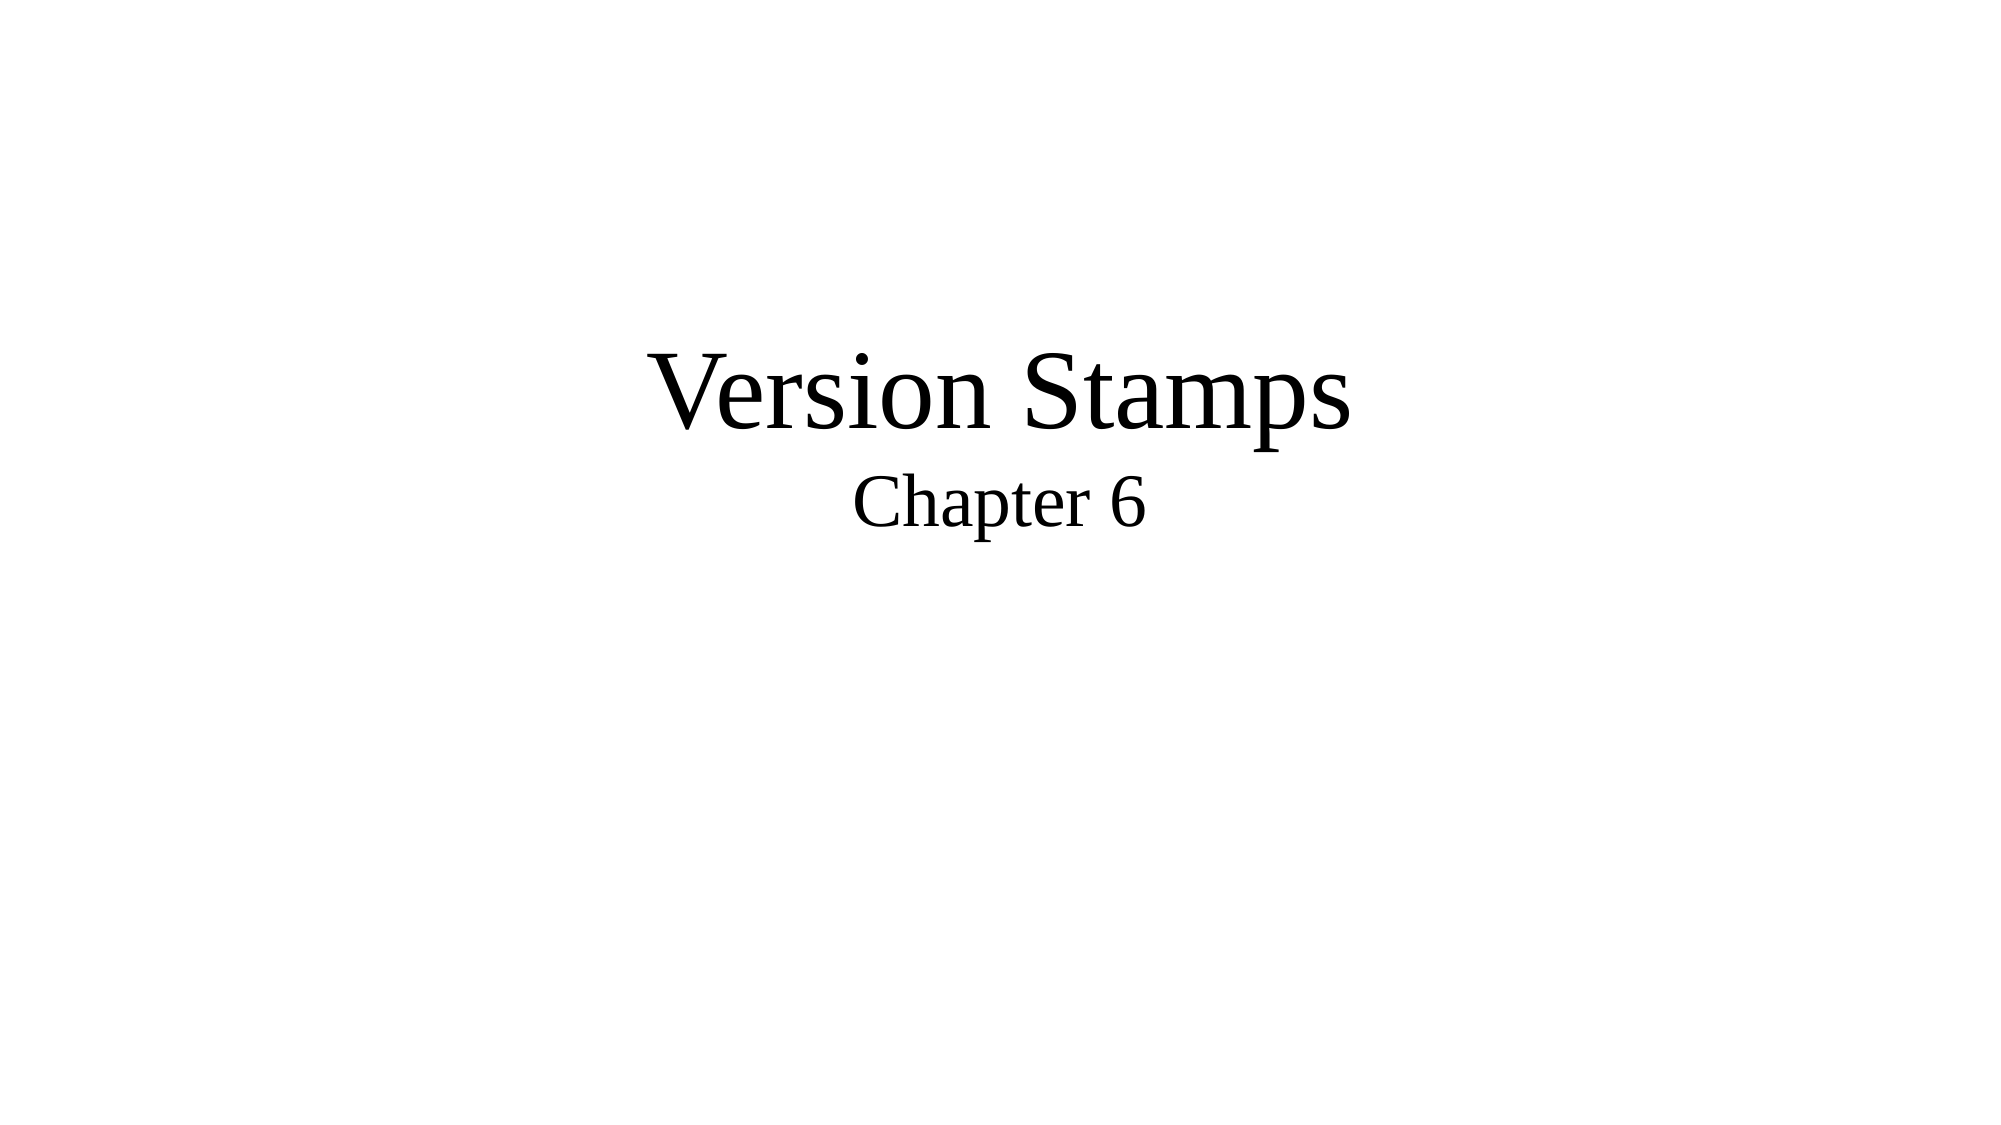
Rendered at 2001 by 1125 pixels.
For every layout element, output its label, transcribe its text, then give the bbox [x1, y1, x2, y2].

list Version Stamps Chapter 6 [454, 315, 1546, 545]
